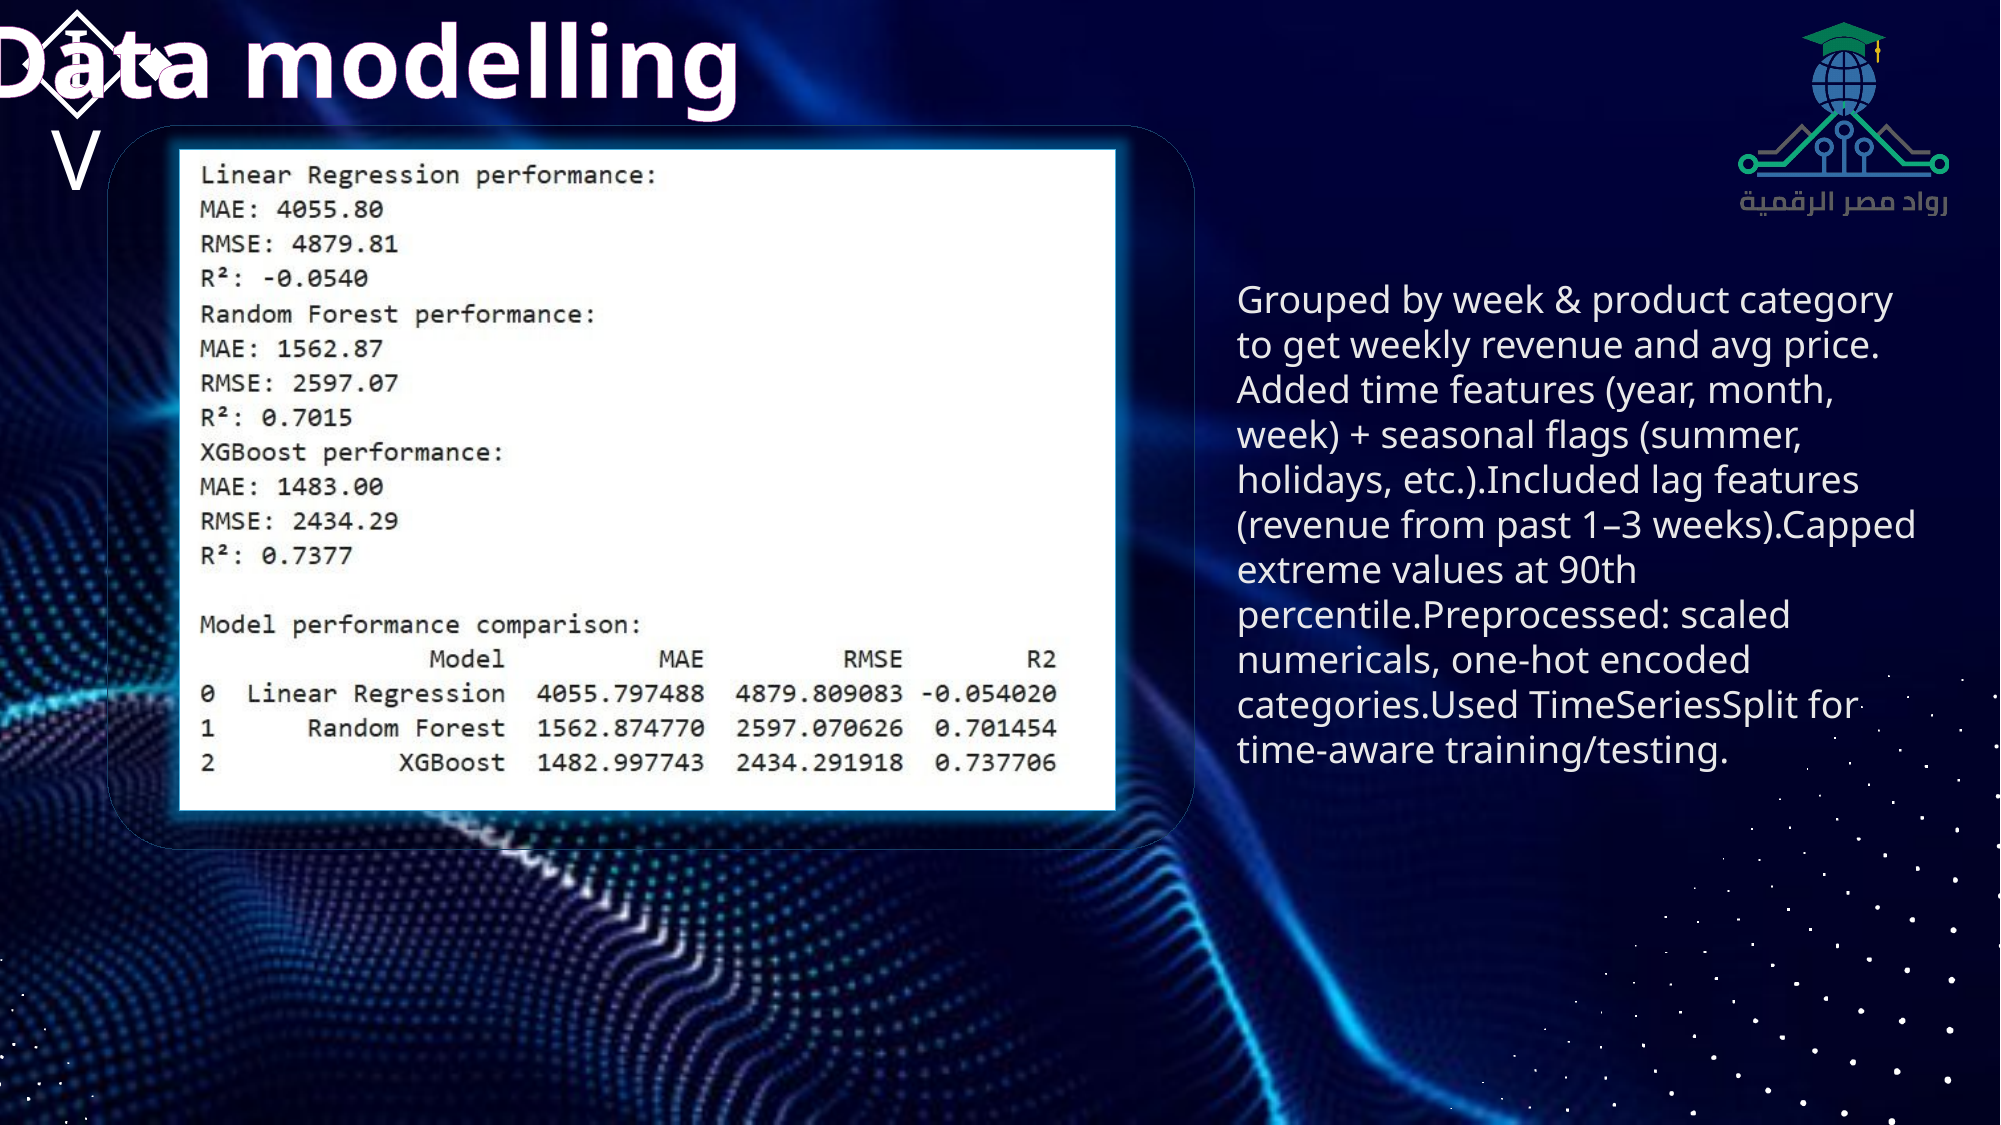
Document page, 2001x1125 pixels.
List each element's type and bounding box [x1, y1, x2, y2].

picture [0, 0, 2001, 1125]
text_box [23, 0, 170, 117]
